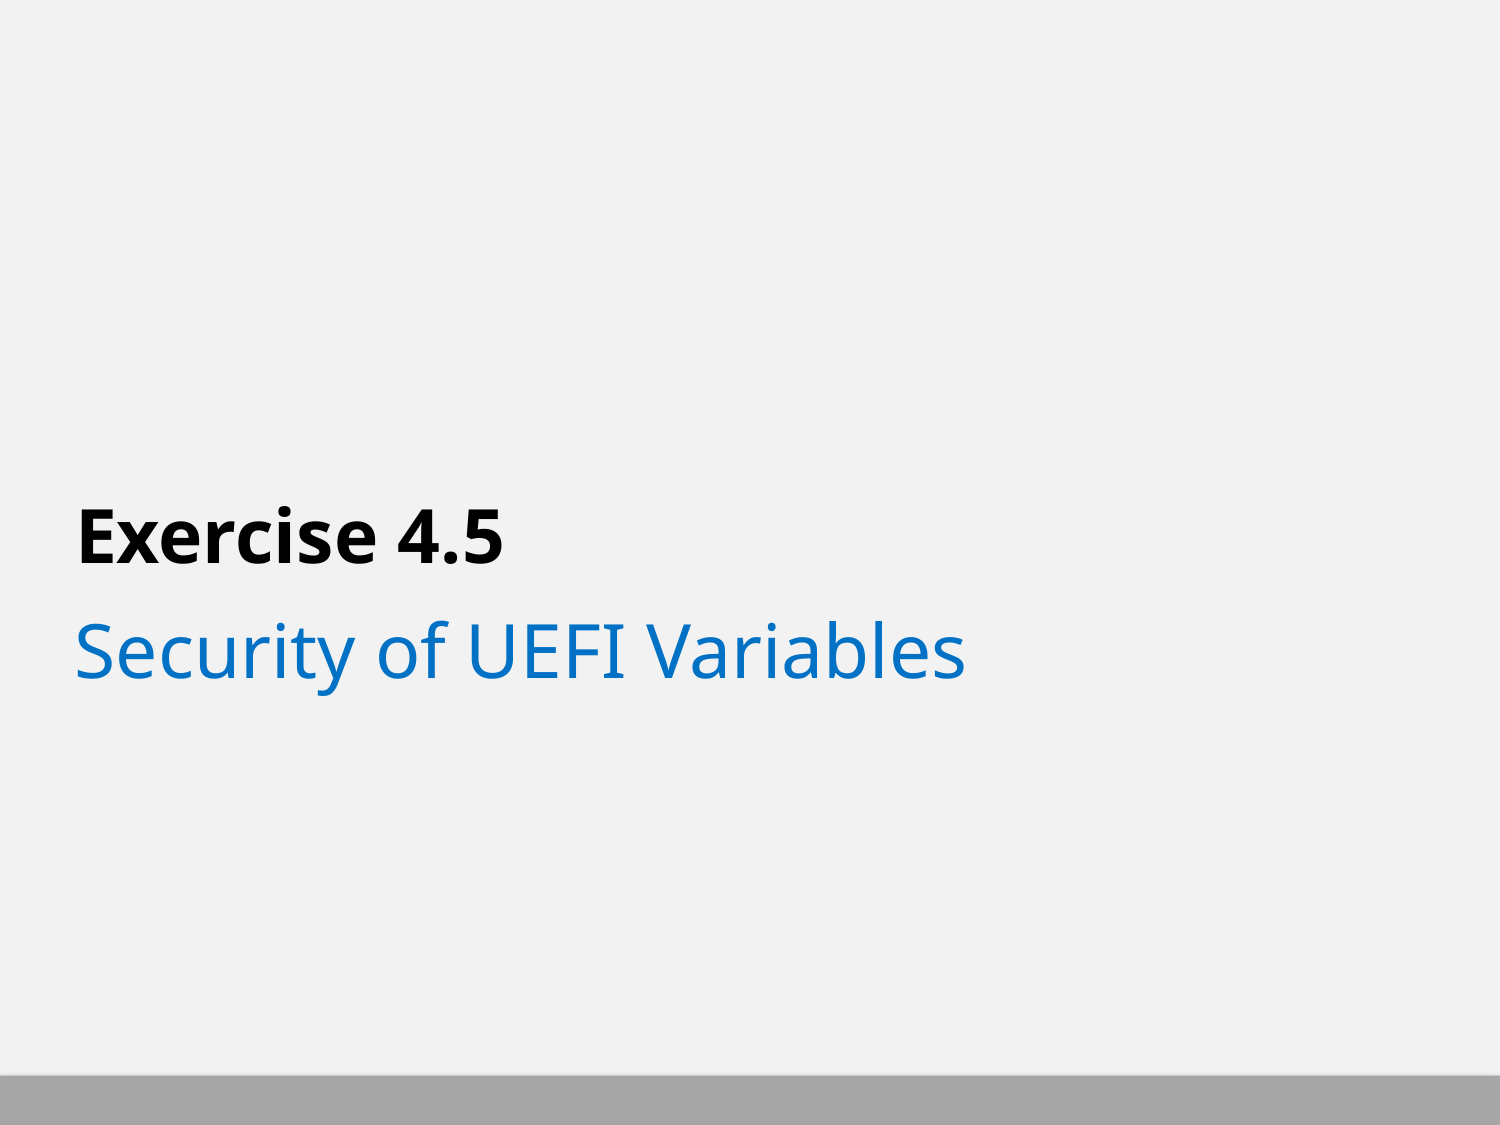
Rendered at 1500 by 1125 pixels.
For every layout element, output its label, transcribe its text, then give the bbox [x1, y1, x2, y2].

list Security of UEFI Variables [74, 603, 1424, 990]
title Exercise 4.5 [75, 111, 1425, 579]
